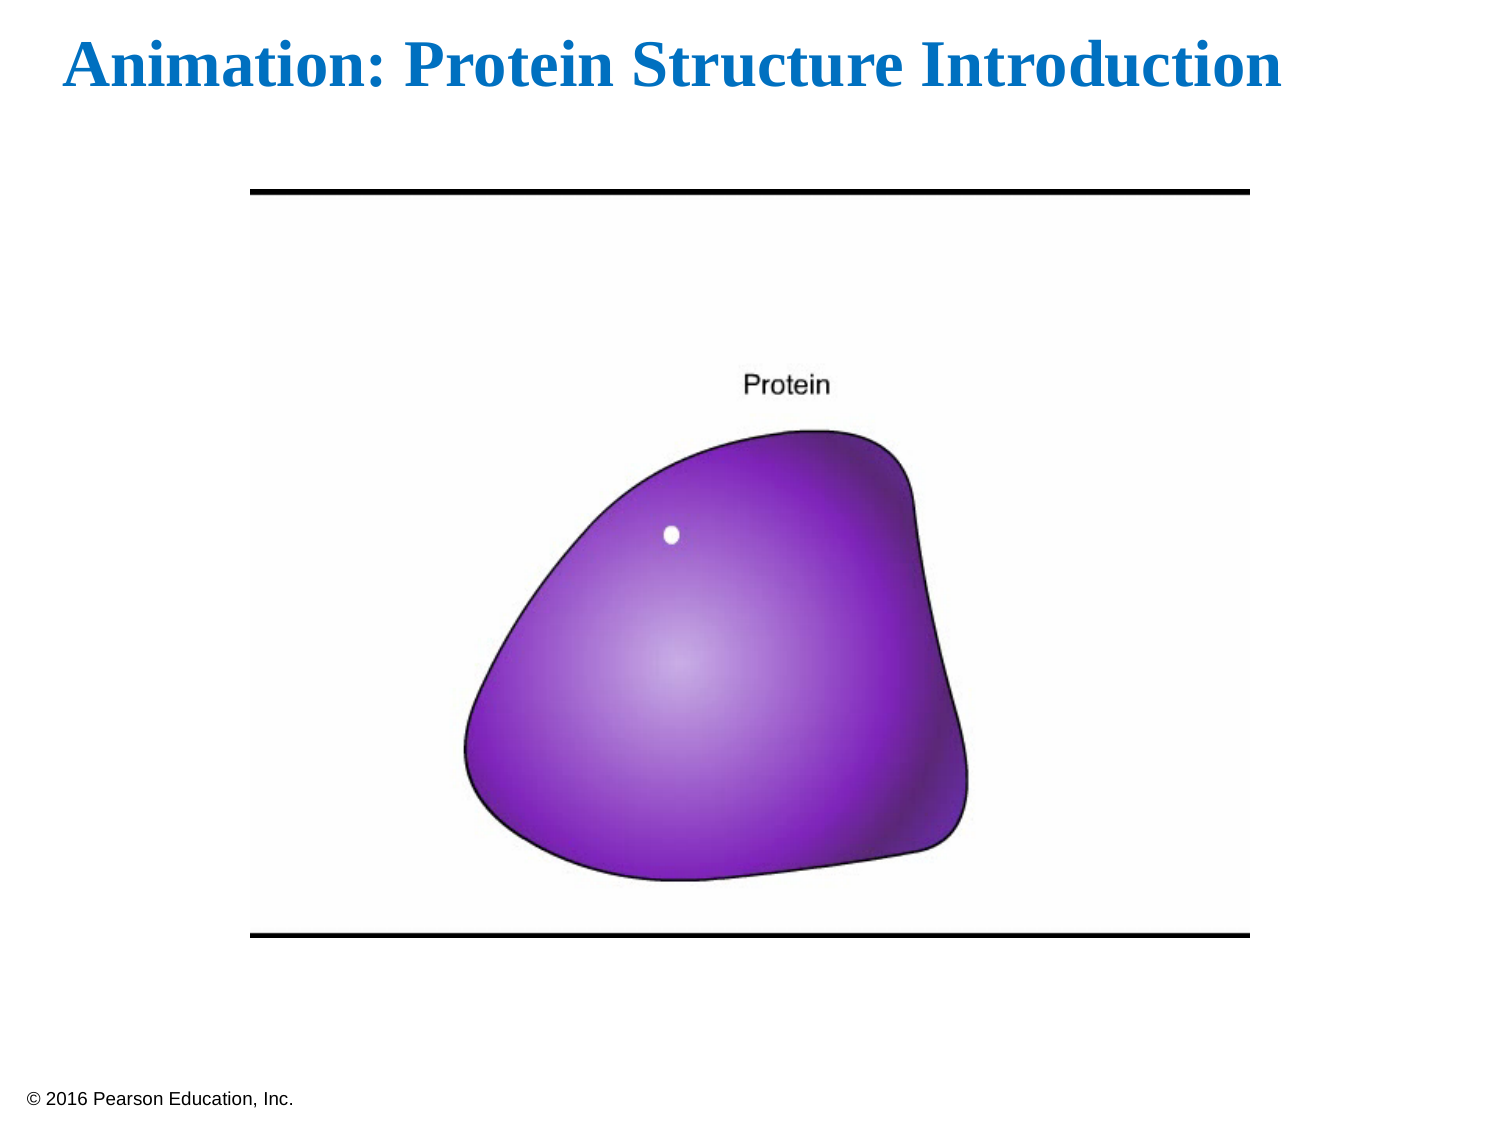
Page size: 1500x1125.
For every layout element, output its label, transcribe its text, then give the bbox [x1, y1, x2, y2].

title Animation: Protein Structure Introduction [47, 21, 1449, 179]
footer © 2016 Pearson Education, Inc. [11, 1068, 519, 1125]
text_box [249, 188, 1250, 939]
